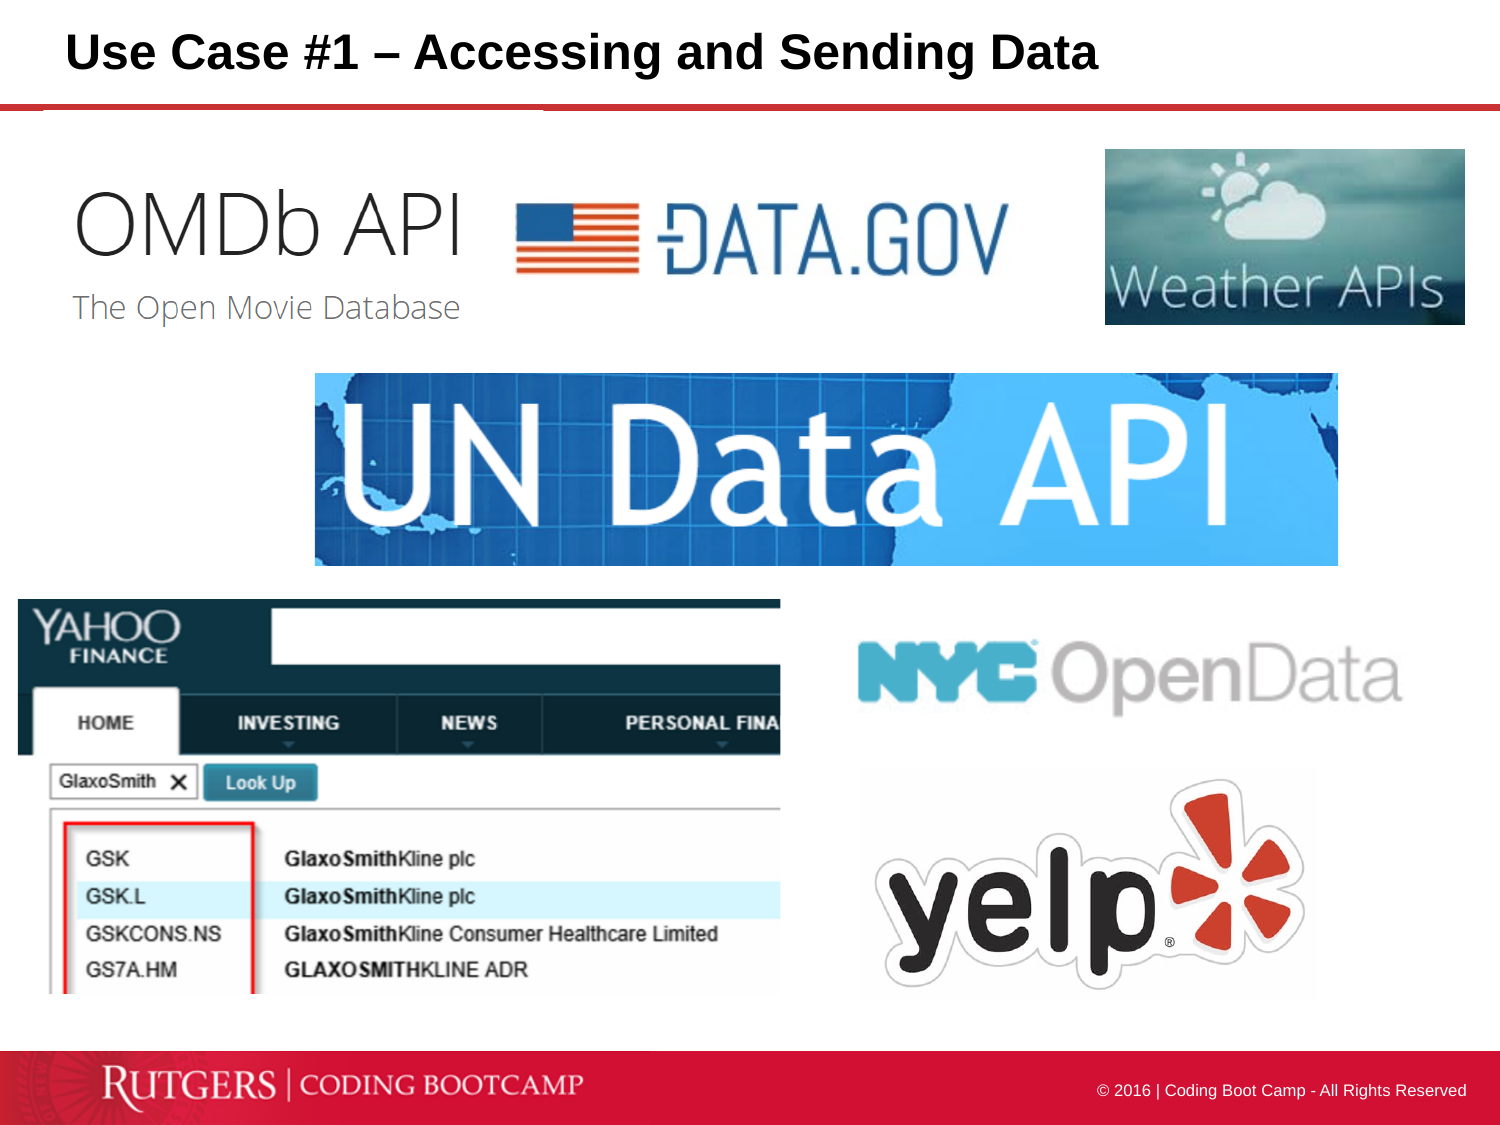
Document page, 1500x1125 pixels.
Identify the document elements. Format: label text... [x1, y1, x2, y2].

picture [1105, 149, 1465, 325]
picture [0, 1051, 650, 1125]
picture [861, 767, 1318, 1002]
picture [314, 373, 1339, 566]
picture [43, 110, 1037, 348]
picture [826, 617, 1500, 749]
picture [17, 599, 781, 994]
title Use Case #1 – Accessing and Sending Data [50, 0, 1175, 108]
